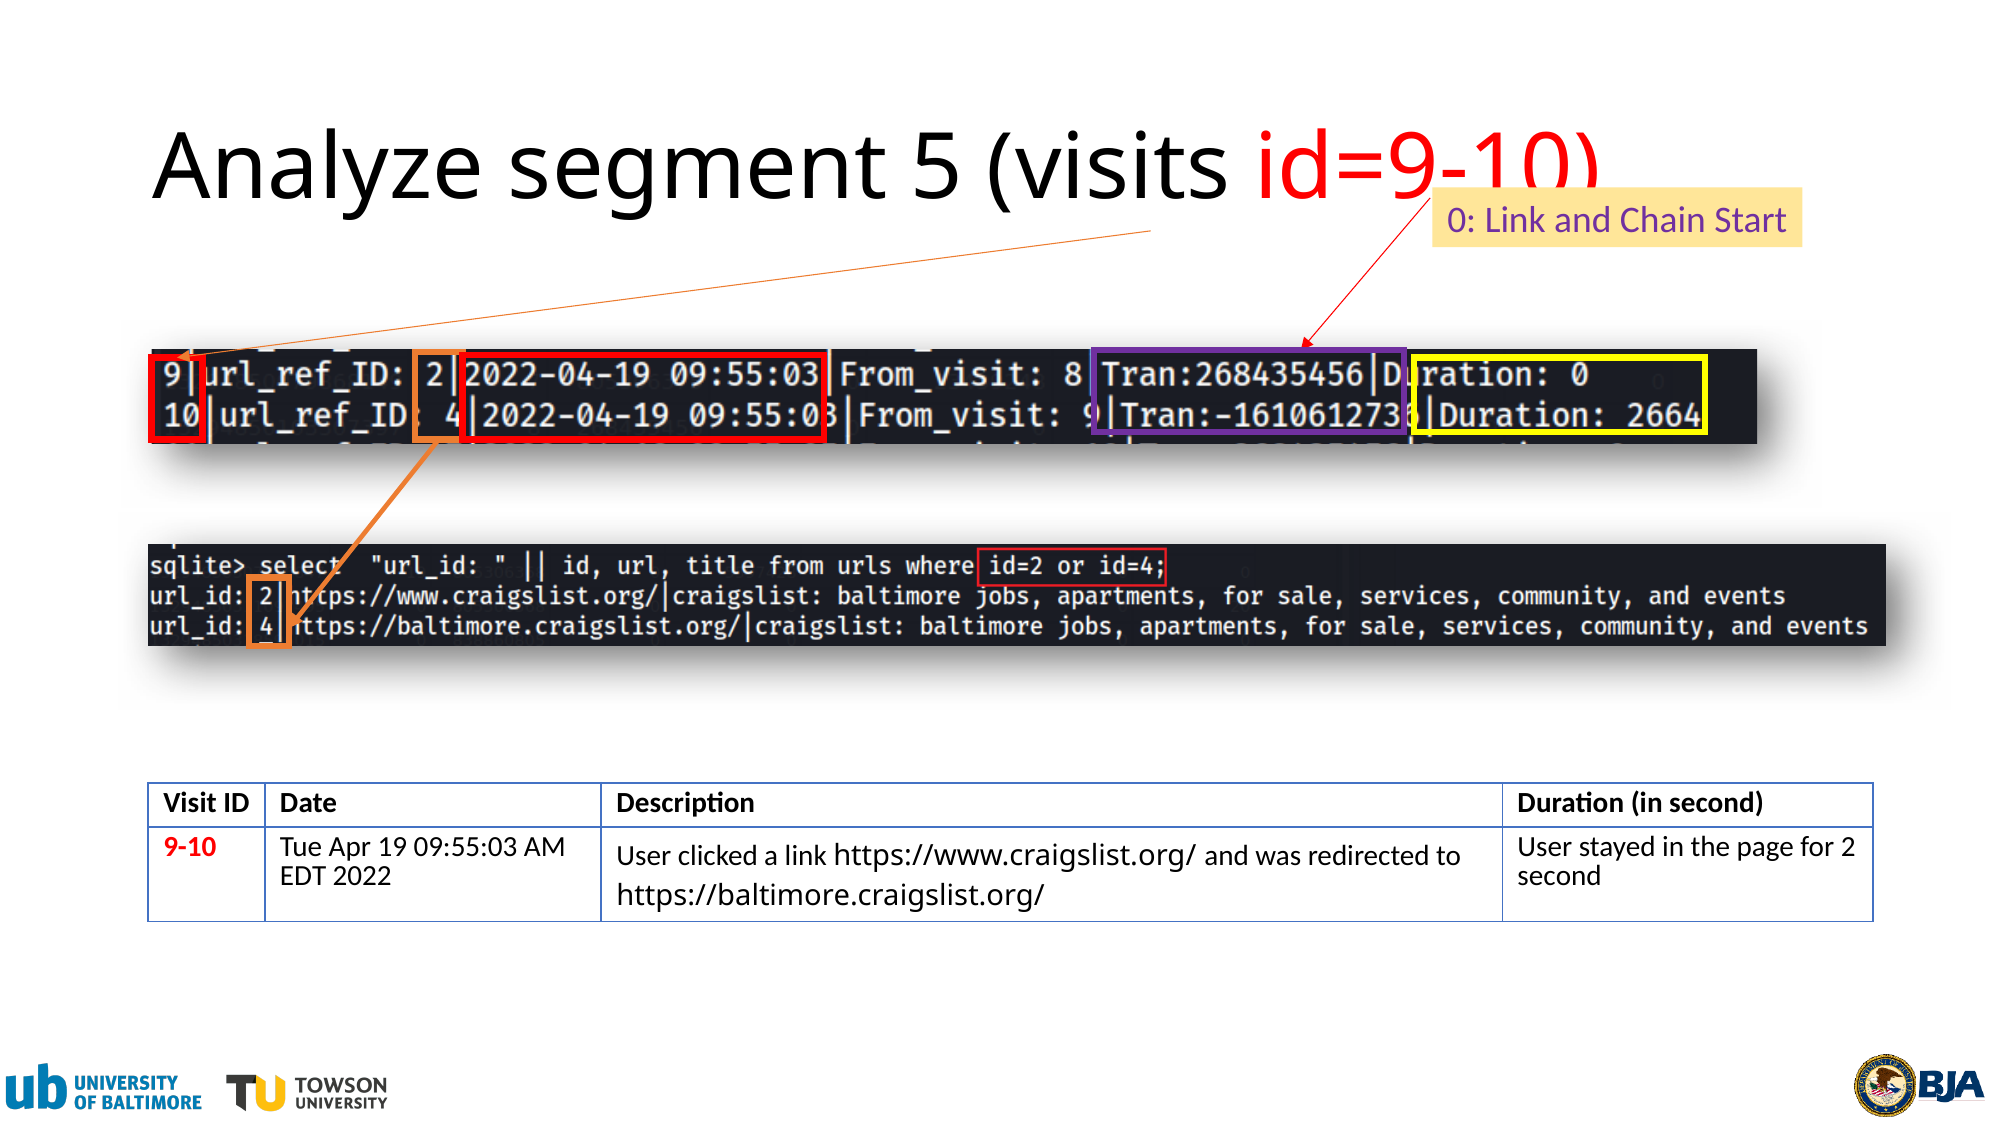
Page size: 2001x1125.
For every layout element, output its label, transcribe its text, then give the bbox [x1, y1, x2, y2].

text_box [177, 230, 1151, 358]
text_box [1300, 197, 1431, 351]
table_cell User stayed in the page for 2 second [1503, 828, 1872, 921]
picture [1854, 1054, 1986, 1117]
table_header Description [602, 784, 1502, 826]
table_cell Tue Apr 19 09:55:03 AM EDT 2022 [266, 828, 600, 921]
picture [148, 544, 1886, 646]
title Analyze segment 5 (visits id=9-10) [137, 59, 1863, 278]
picture [151, 349, 1758, 444]
table_cell User clicked a link https://www.craigslist.org/ and was redirected to https://baltimore.craigslist.org/ [602, 828, 1502, 921]
table_header Duration (in second) [1503, 784, 1872, 826]
table_cell 9-10 [149, 828, 264, 921]
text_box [289, 439, 439, 628]
text_box 0: Link and Chain Start [1432, 187, 1803, 248]
table_header Visit ID [149, 784, 264, 826]
picture [0, 1031, 407, 1125]
table_header Date [266, 784, 600, 826]
